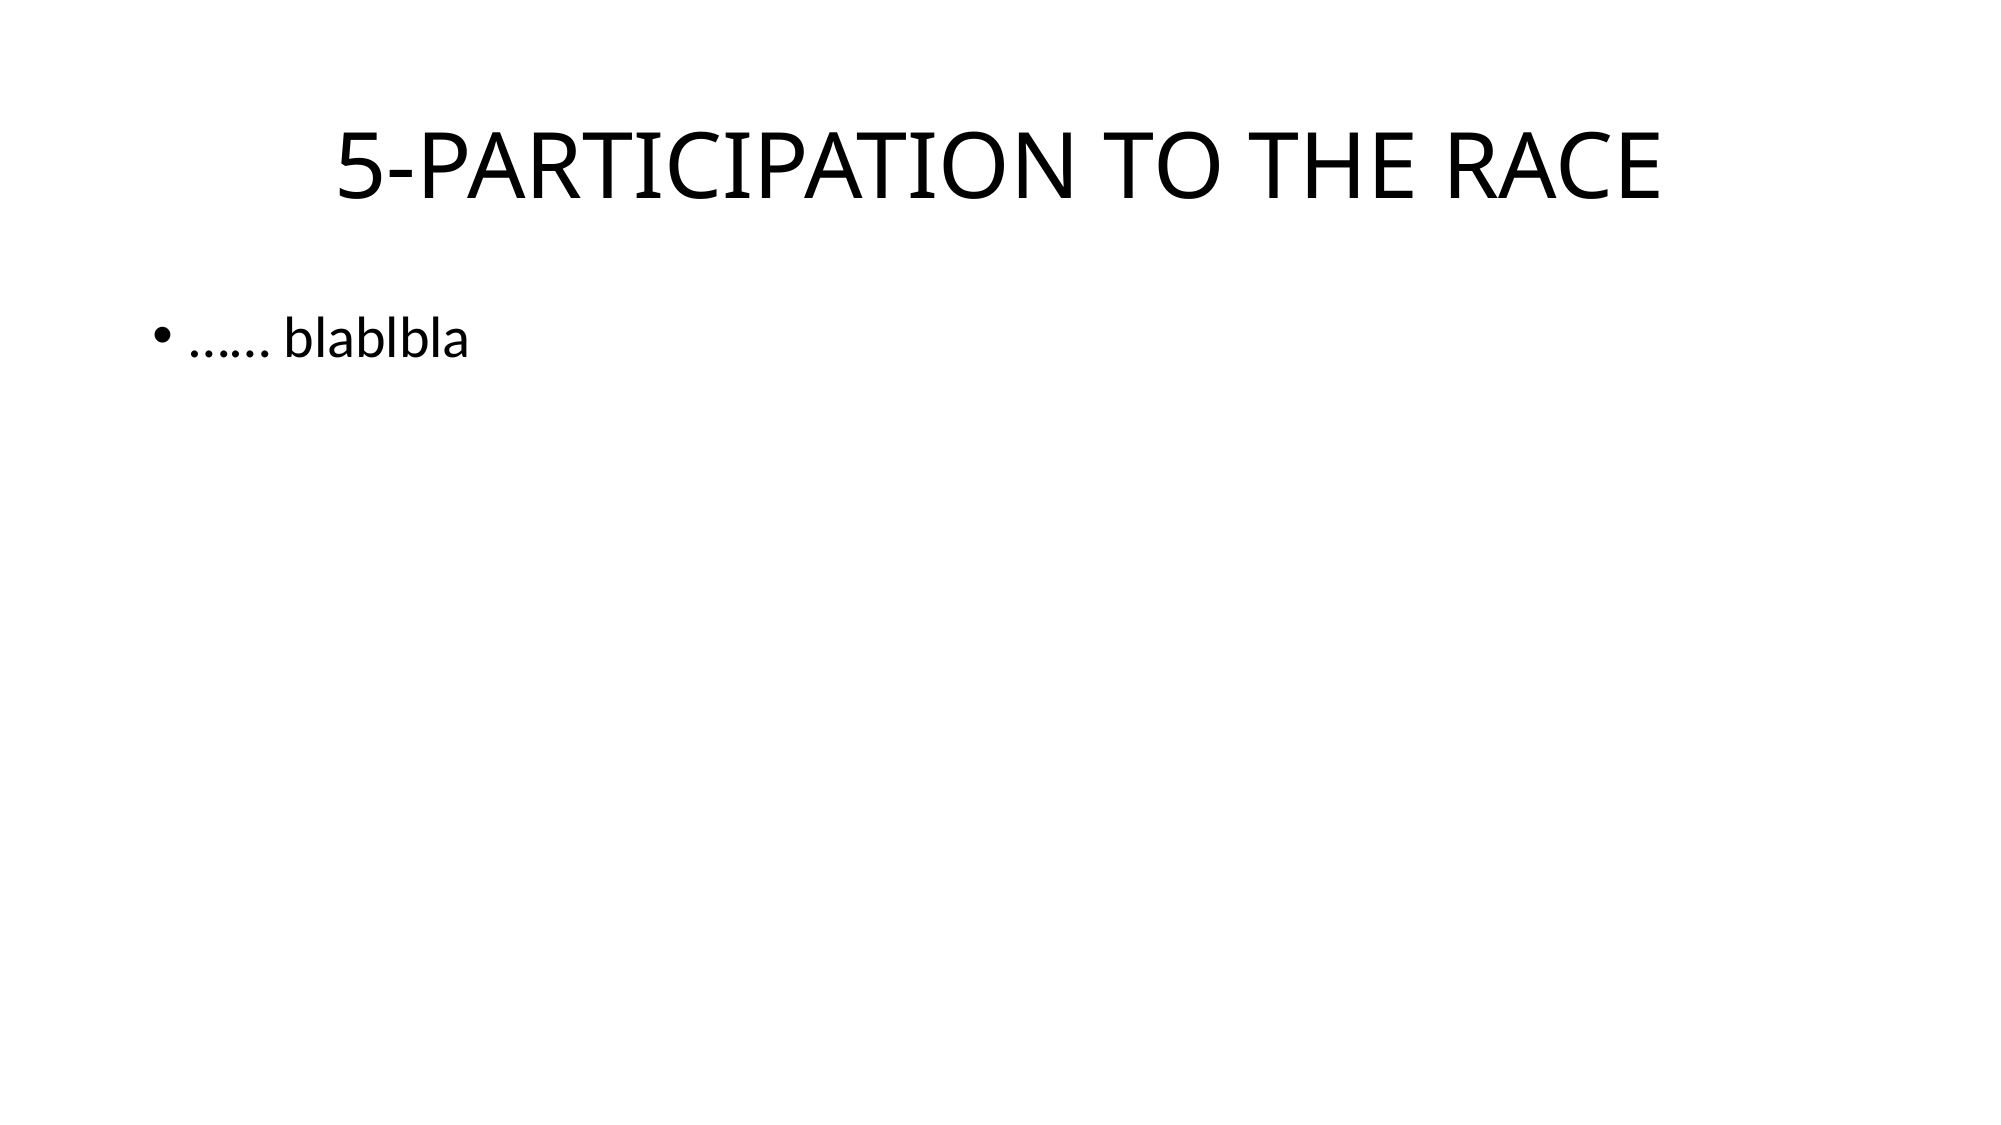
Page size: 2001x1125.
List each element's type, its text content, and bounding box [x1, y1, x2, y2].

list …… blablbla [137, 299, 1863, 1014]
title 5-PARTICIPATION TO THE RACE [137, 59, 1863, 278]
